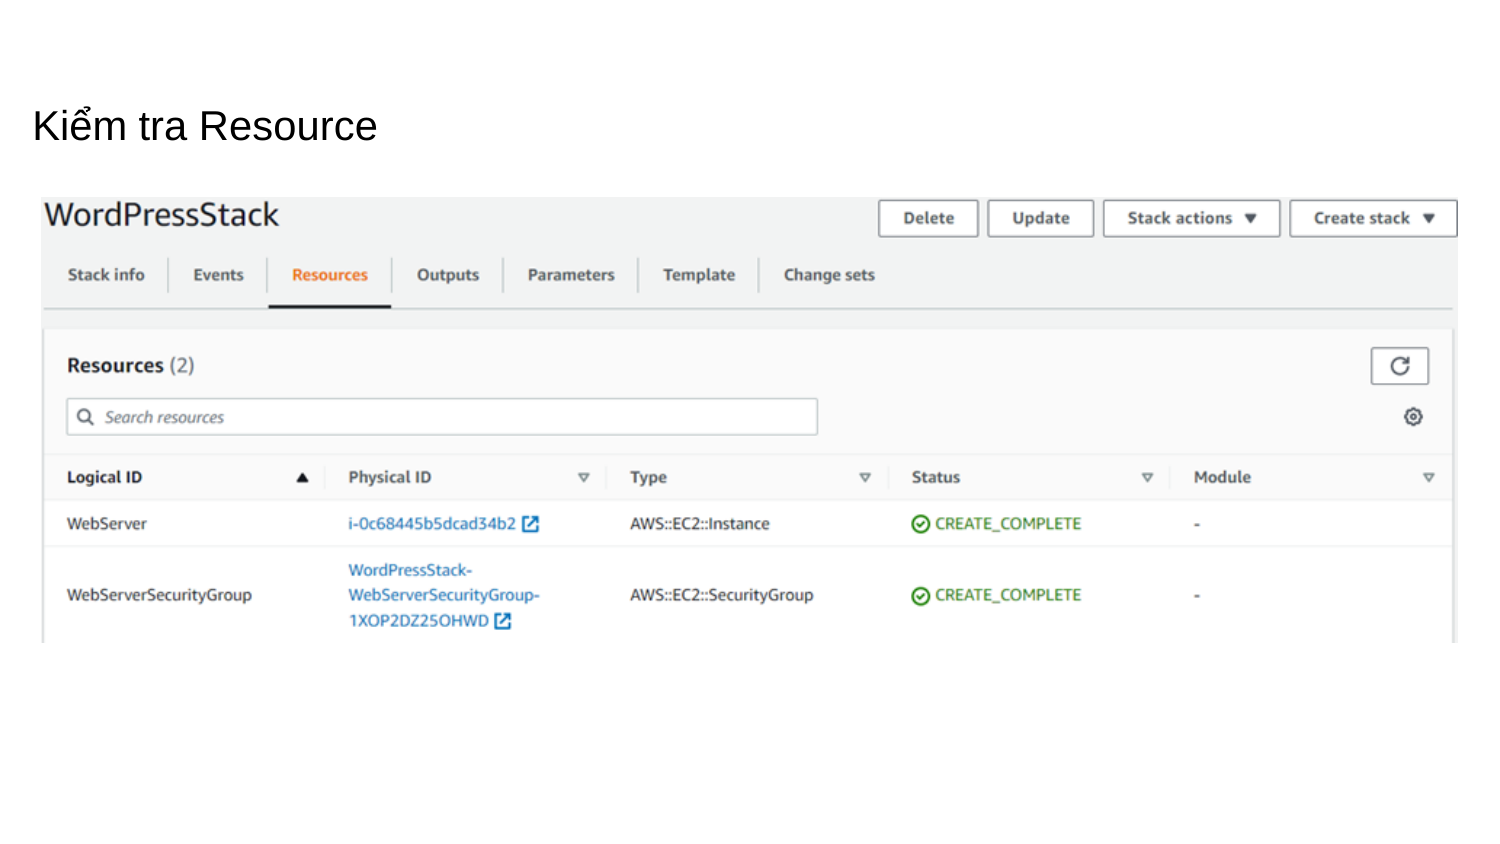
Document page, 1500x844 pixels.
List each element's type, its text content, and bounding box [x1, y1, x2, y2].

text_box Kiểm tra Resource [17, 91, 1283, 156]
picture [41, 197, 1458, 644]
